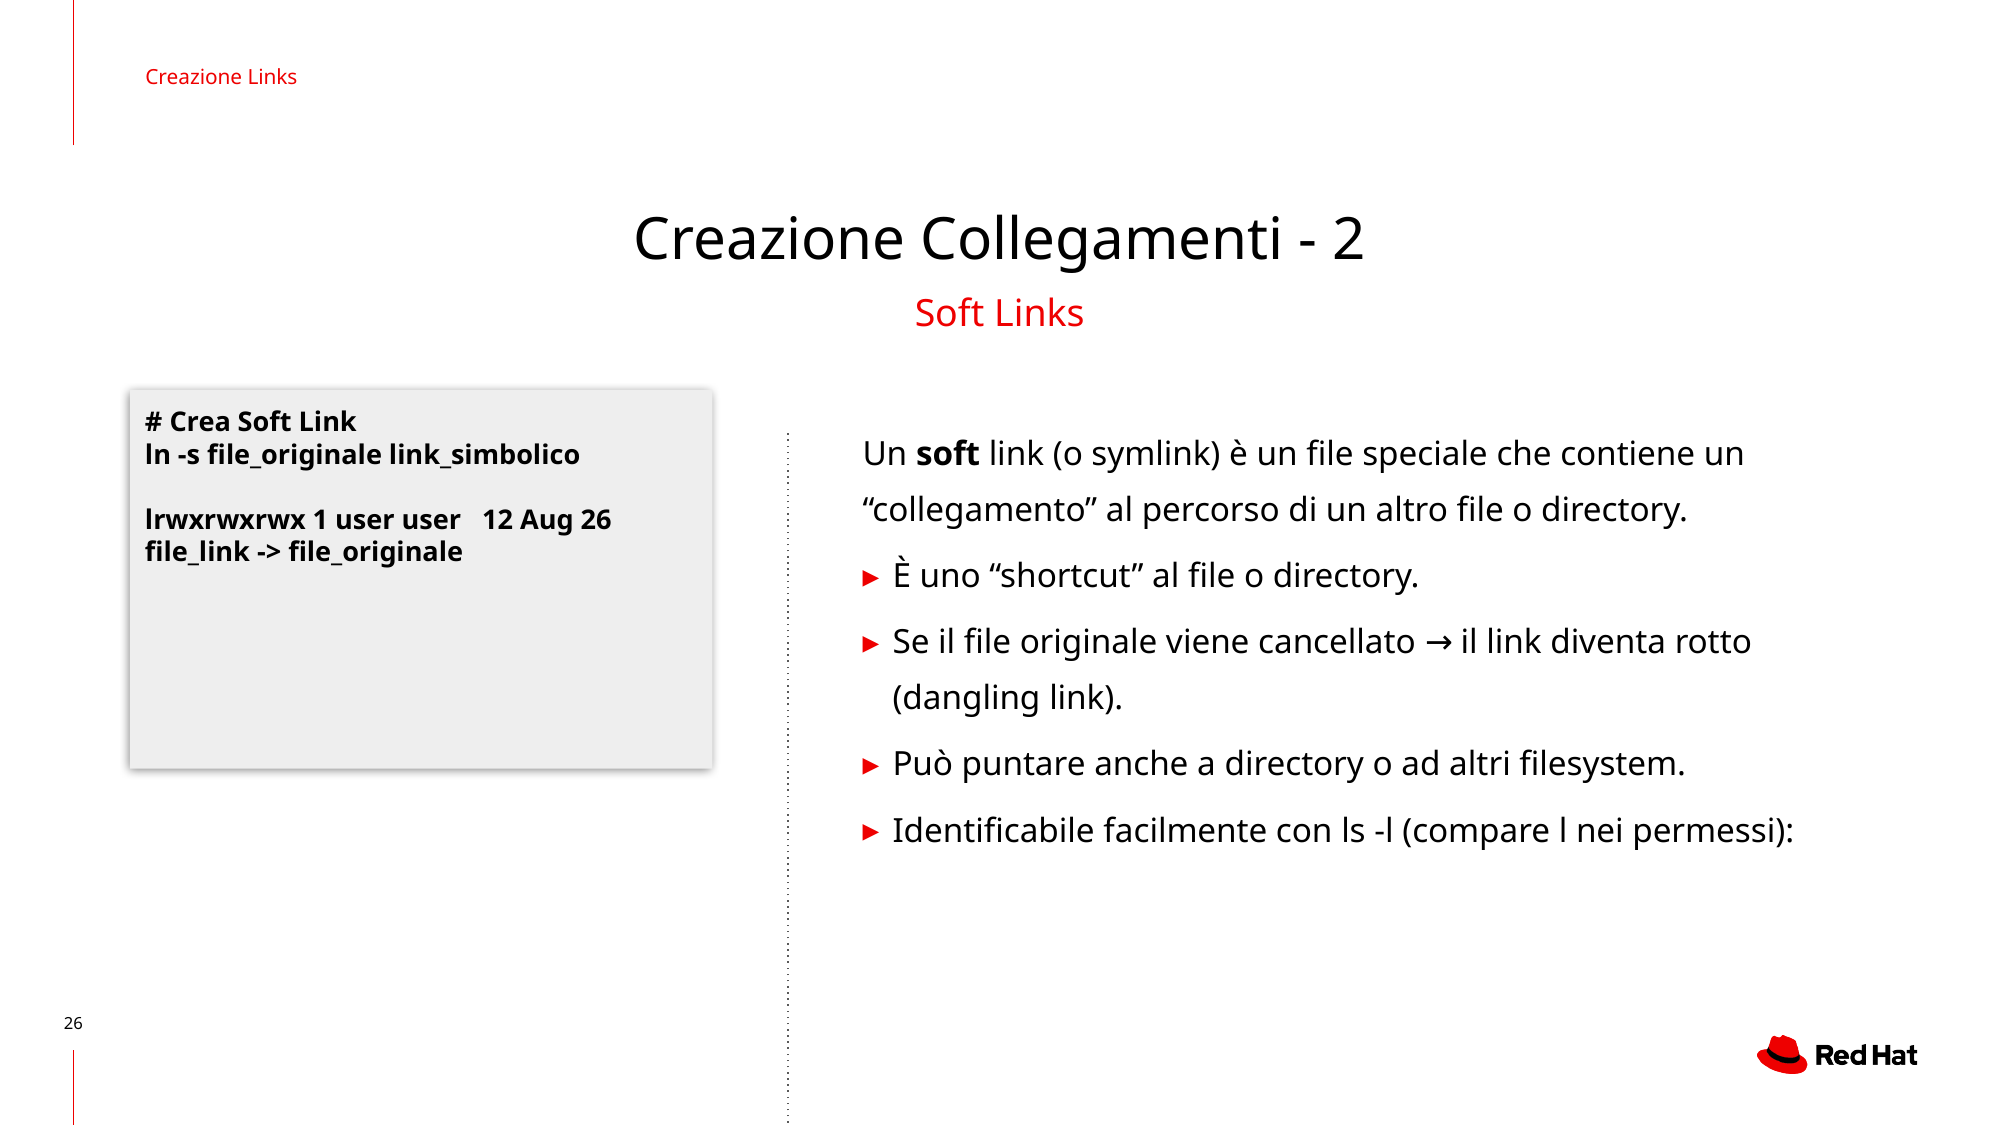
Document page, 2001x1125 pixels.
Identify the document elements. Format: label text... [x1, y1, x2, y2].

subtitle Creazione Links [73, 9, 919, 143]
picture [1757, 1035, 1918, 1074]
text_box # Crea Soft Link ln -s file_originale link_simbolico lrwxrwxrwx 1 user user 12 Aug 26 file_link -> file_originale [129, 389, 713, 769]
subtitle Soft Links [145, 272, 1855, 320]
title Creazione Collegamenti - 2 [0, 180, 2000, 272]
slide_number ‹#› [13, 1012, 134, 1036]
text_box Un soft link (o symlink) è un file speciale che contiene un “collegamento” al percorso di un altro file o directory. È uno “shortcut” al file o directory. Se il file originale viene cancellato → il link diventa rotto (dangling link). Può puntare anche a directory o ad altri filesystem. Identificabile facilmente con ls -l (compare l nei permessi): [862, 393, 1838, 938]
